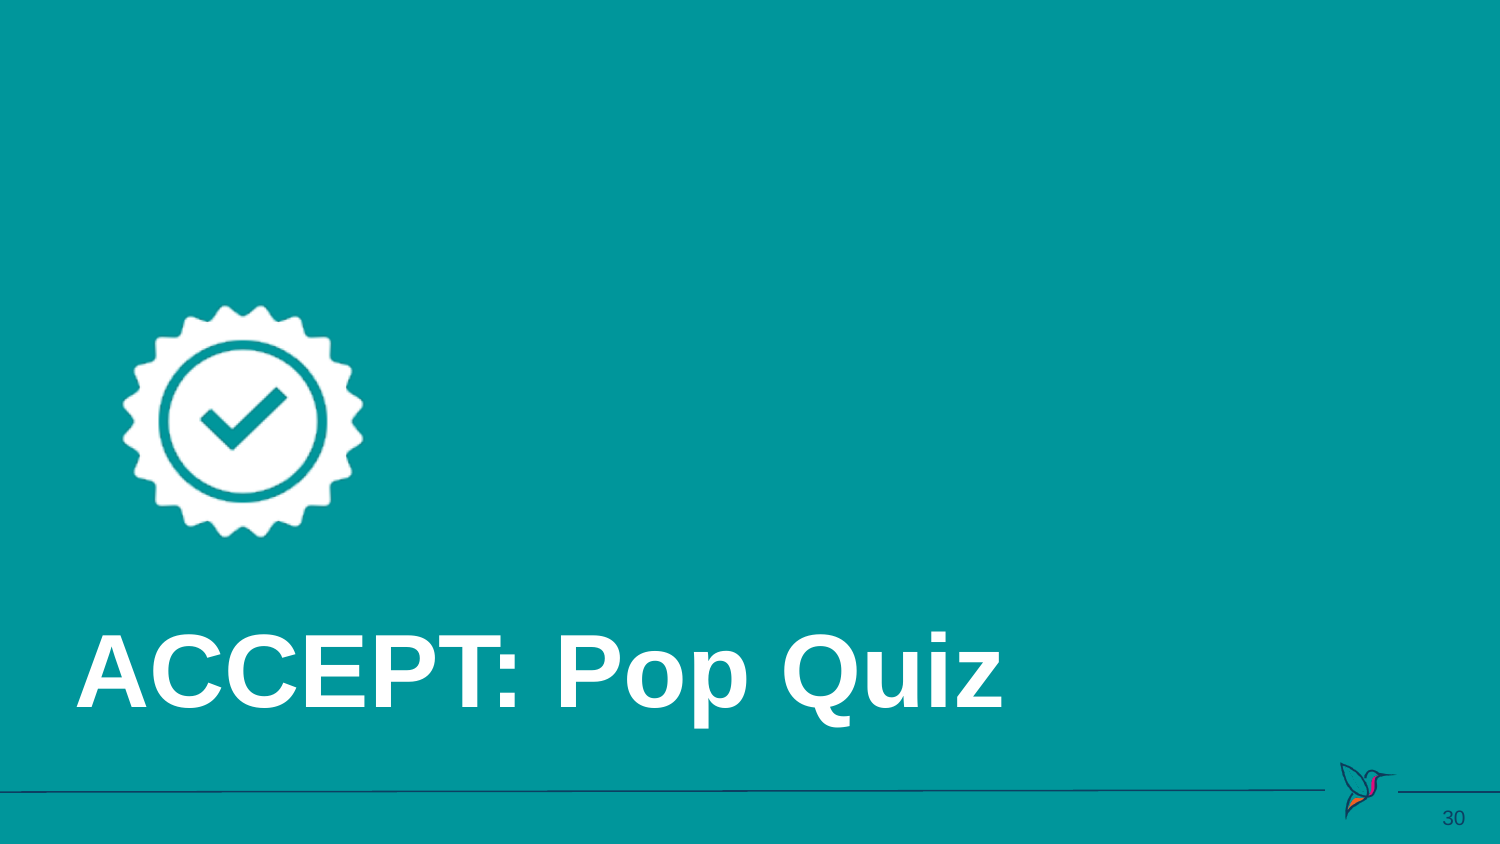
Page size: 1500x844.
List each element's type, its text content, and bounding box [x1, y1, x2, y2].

picture [1338, 759, 1398, 823]
picture [88, 272, 399, 572]
text_box ACCEPT: Pop Quiz [59, 587, 1343, 732]
